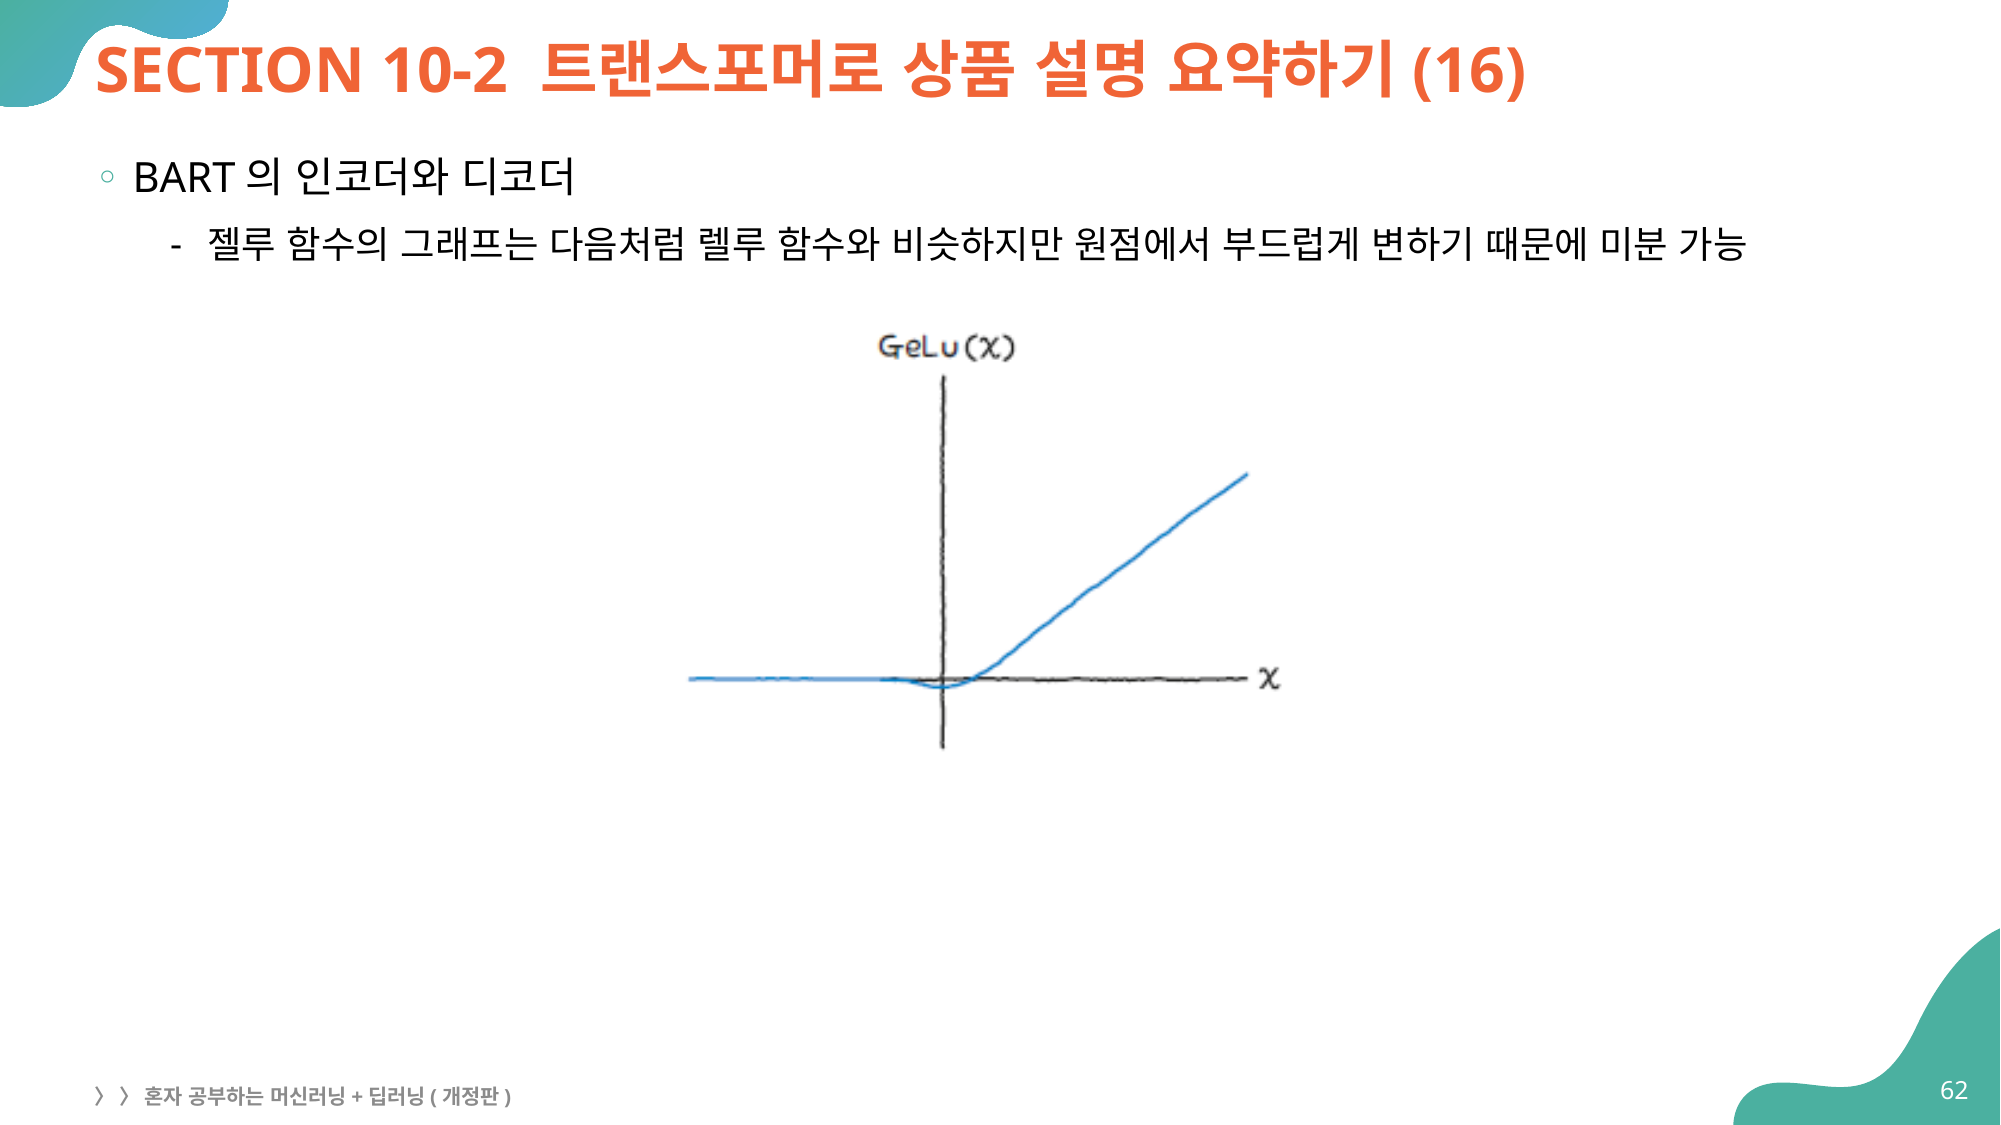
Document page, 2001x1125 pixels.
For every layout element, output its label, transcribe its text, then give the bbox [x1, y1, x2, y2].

title SECTION 10-2 트랜스포머로 상품 설명 요약하기(16) [79, 17, 1931, 128]
slide_number 62 [1917, 1061, 1984, 1122]
list BART의 인코더와 디코더 젤루 함수의 그래프는 다음처럼 렐루 함수와 비슷하지만 원점에서 부드럽게 변하기 때문에 미분 가능 [79, 133, 1964, 1010]
footer 〉 〉 혼자 공부하는 머신러닝+딥러닝(개정판) [79, 1078, 755, 1114]
picture [668, 317, 1332, 773]
